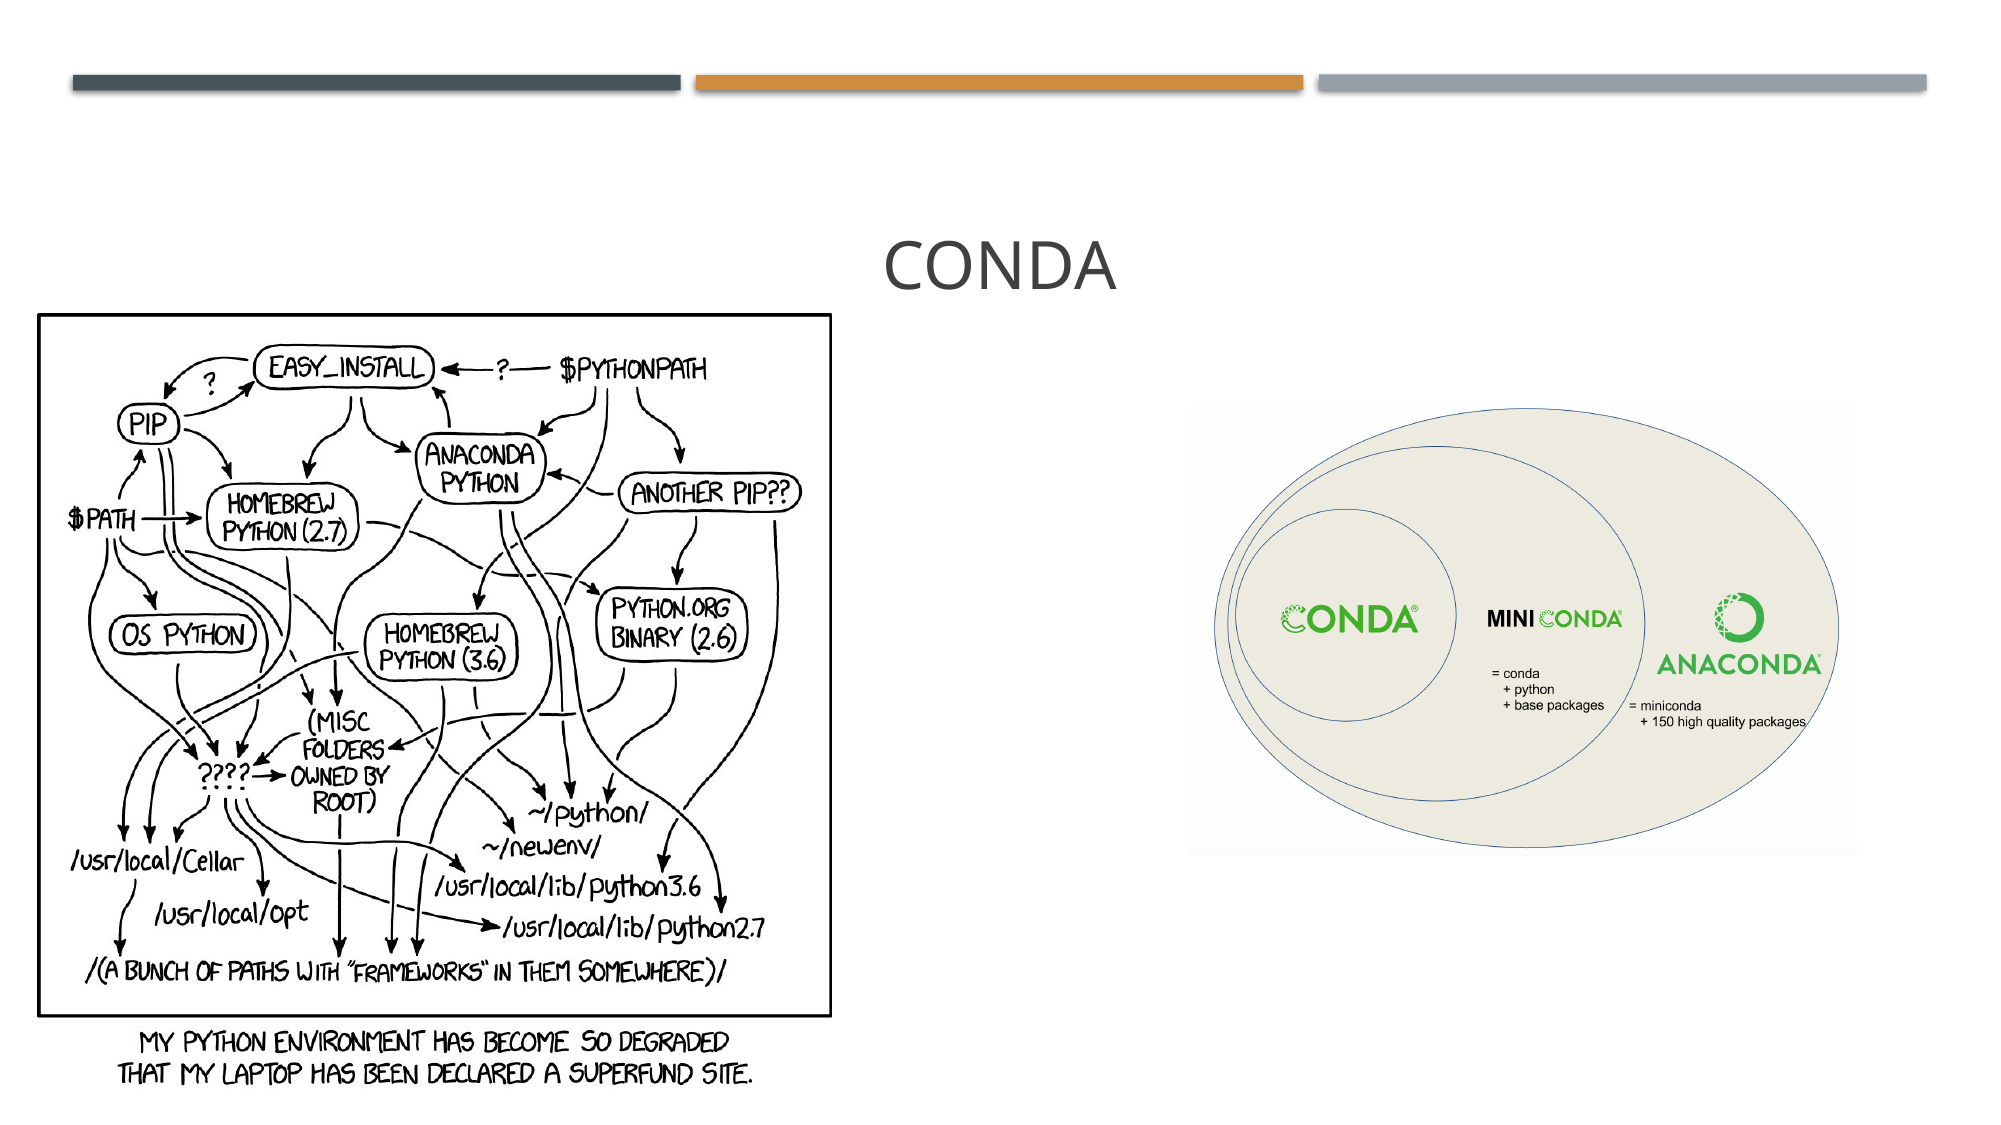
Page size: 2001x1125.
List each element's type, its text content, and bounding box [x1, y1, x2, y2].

picture [1187, 404, 1857, 856]
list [36, 313, 832, 1096]
title Conda [95, 115, 1905, 311]
